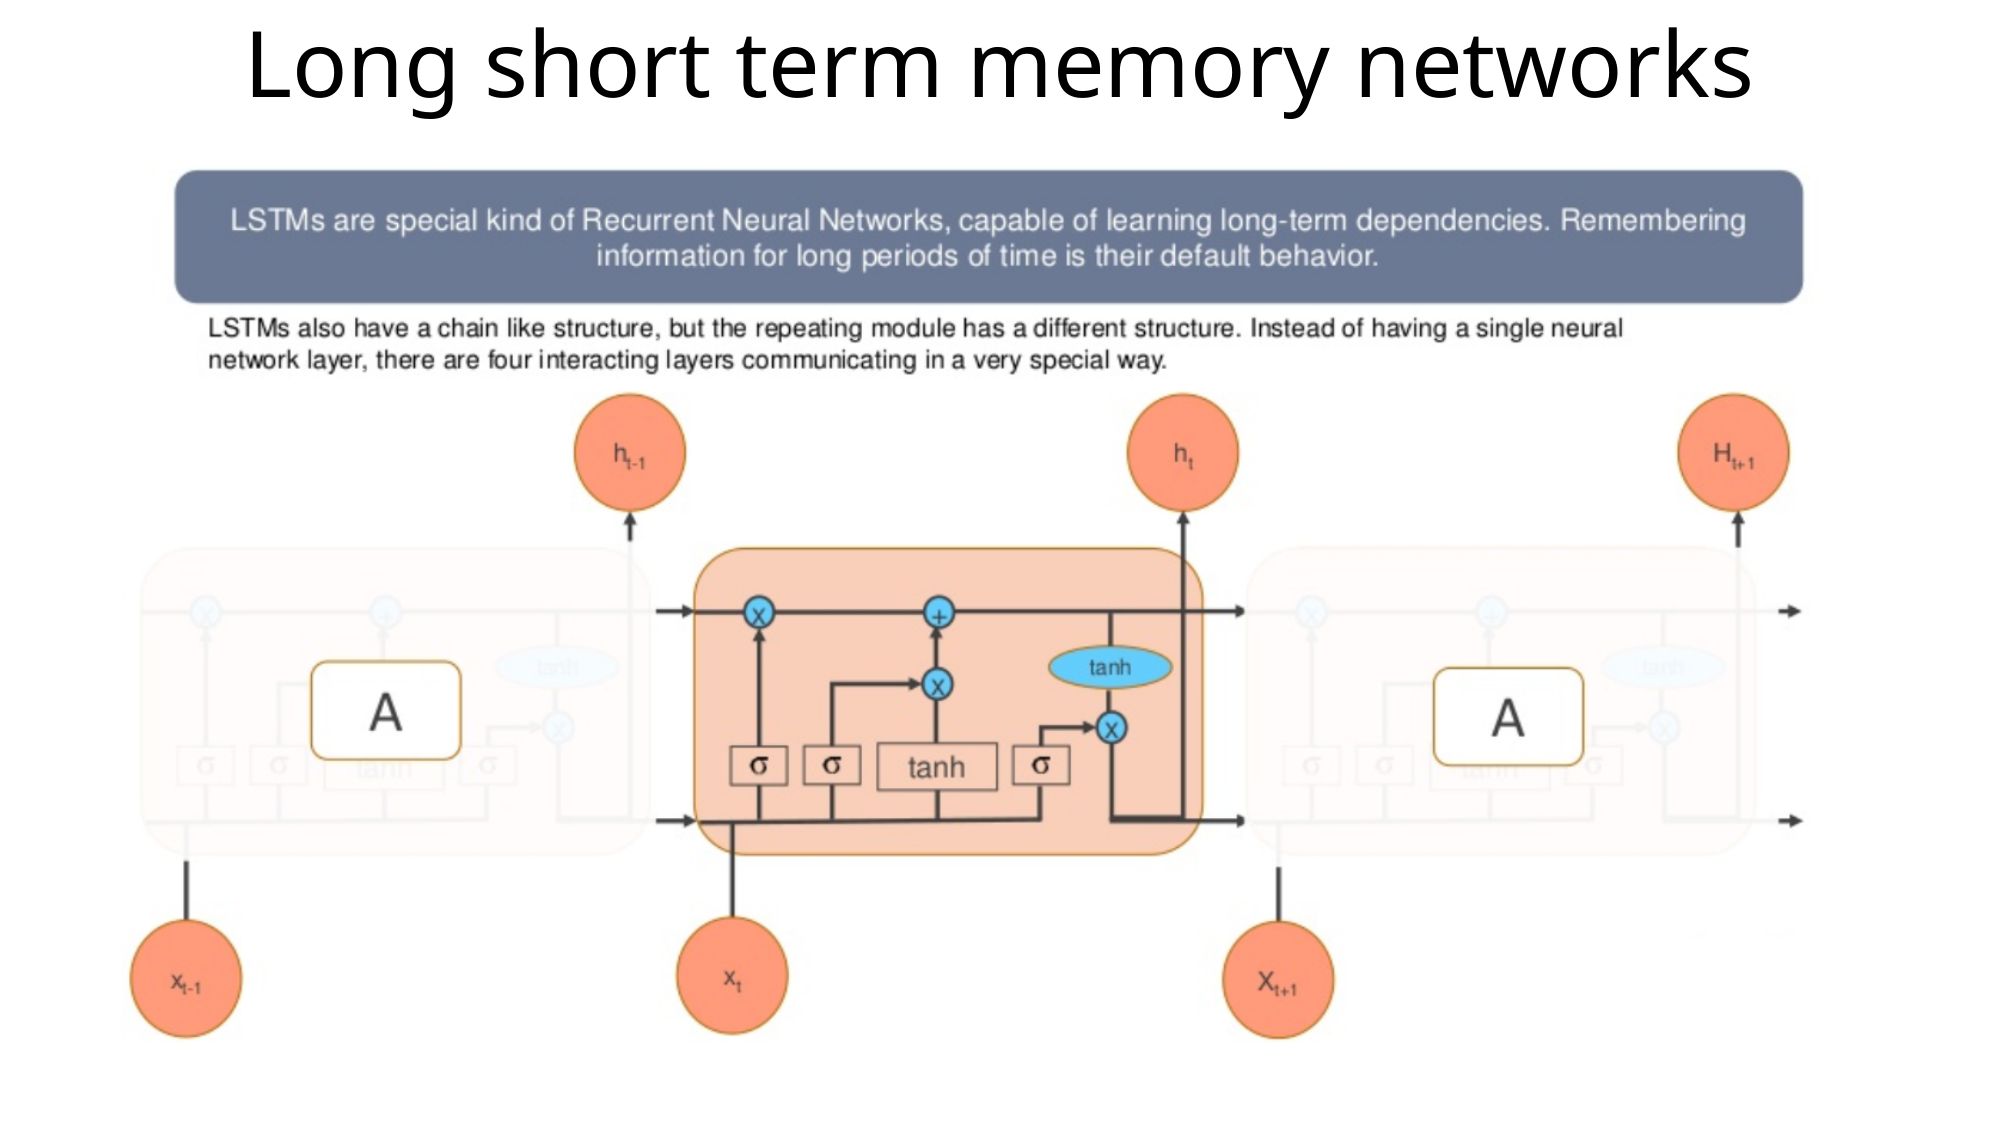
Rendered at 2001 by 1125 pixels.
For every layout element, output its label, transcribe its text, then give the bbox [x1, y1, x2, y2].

text_box Long short term memory networks [0, 0, 2000, 136]
picture [115, 162, 1885, 1043]
